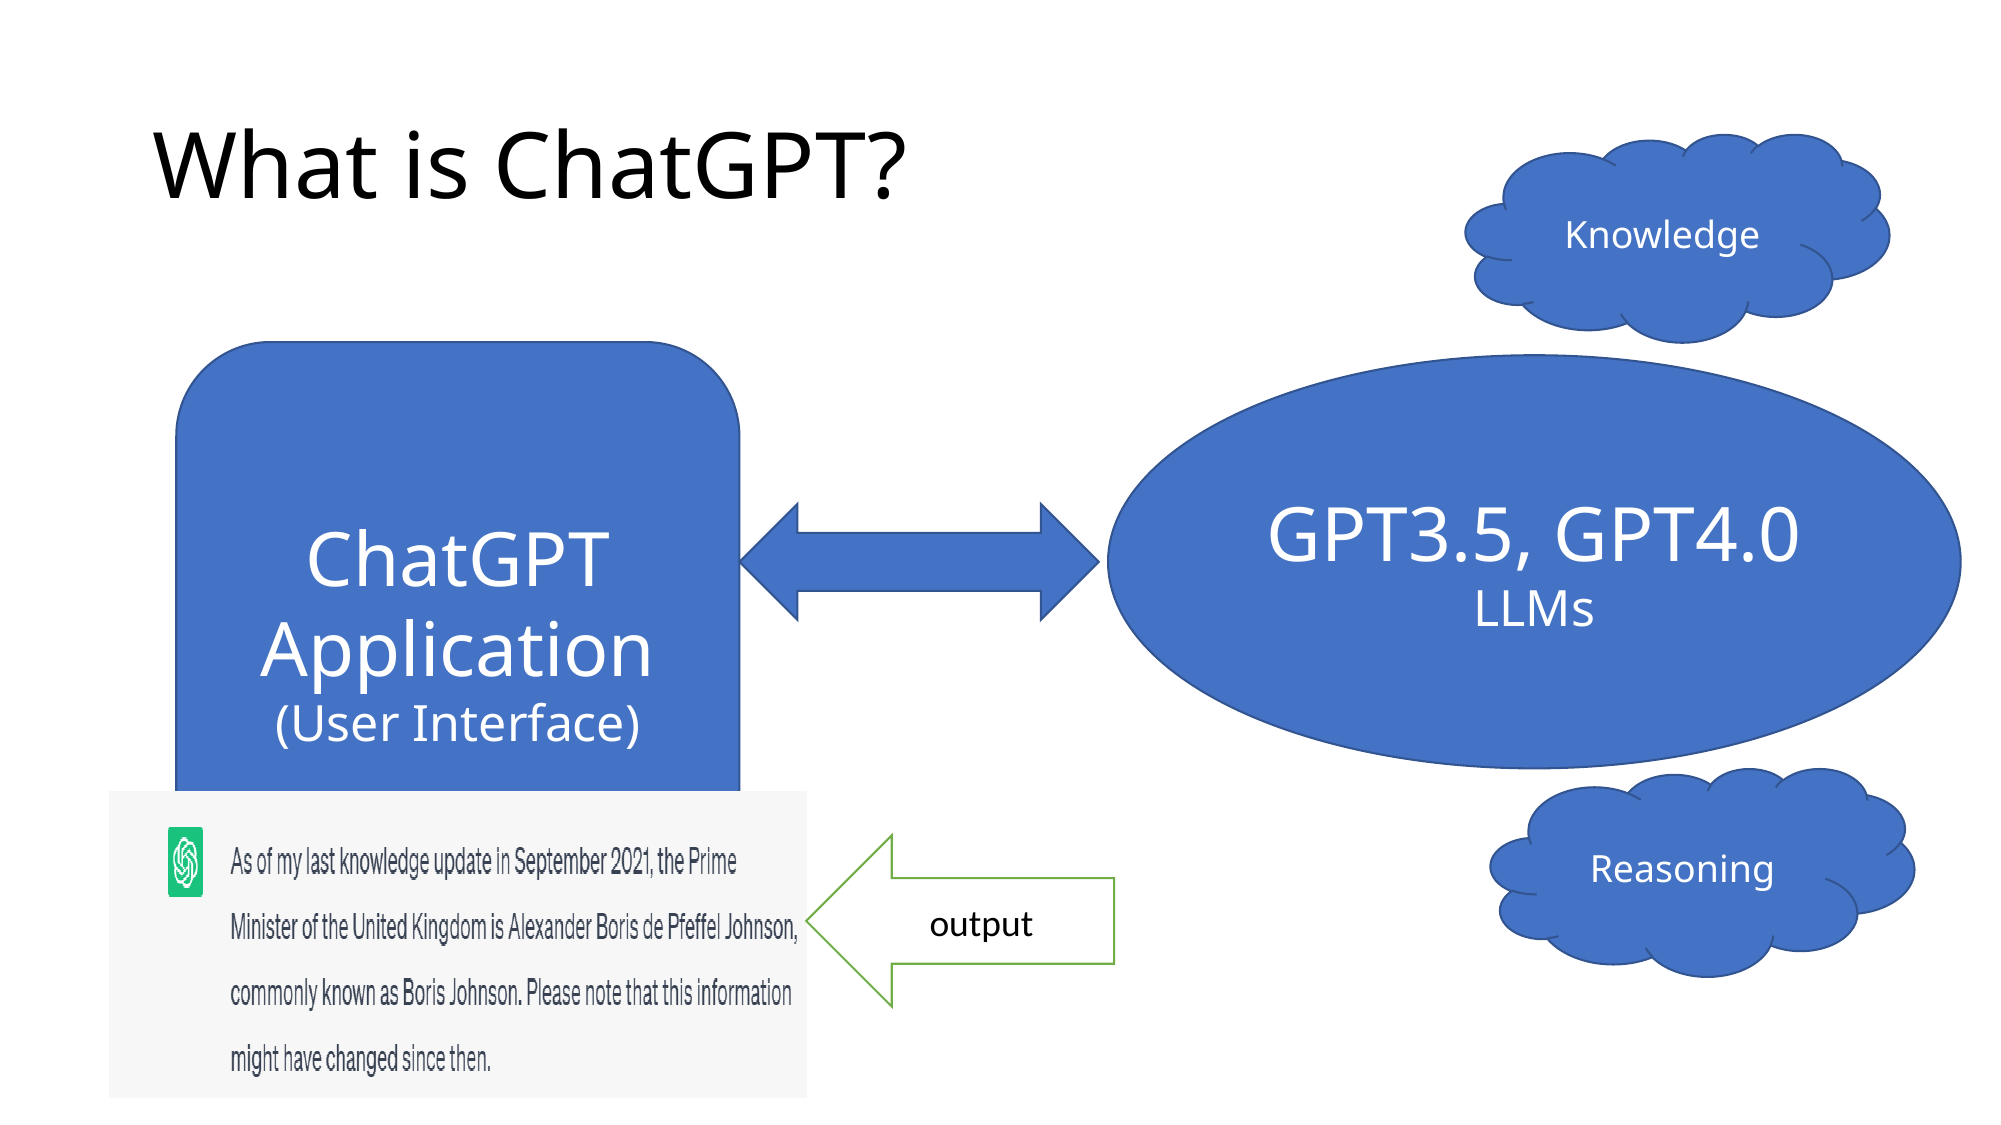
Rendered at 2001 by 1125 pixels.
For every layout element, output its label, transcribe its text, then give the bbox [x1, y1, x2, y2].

text_box Knowledge [1464, 133, 1891, 344]
title What is ChatGPT? [137, 59, 1863, 278]
text_box GPT3.5, GPT4.0 LLMs [1107, 354, 1962, 770]
text_box [738, 501, 1101, 623]
text_box Reasoning [1489, 767, 1916, 978]
picture [109, 791, 807, 1098]
text_box ChatGPT Application (User Interface) [175, 341, 741, 791]
text_box output [807, 832, 1116, 1009]
